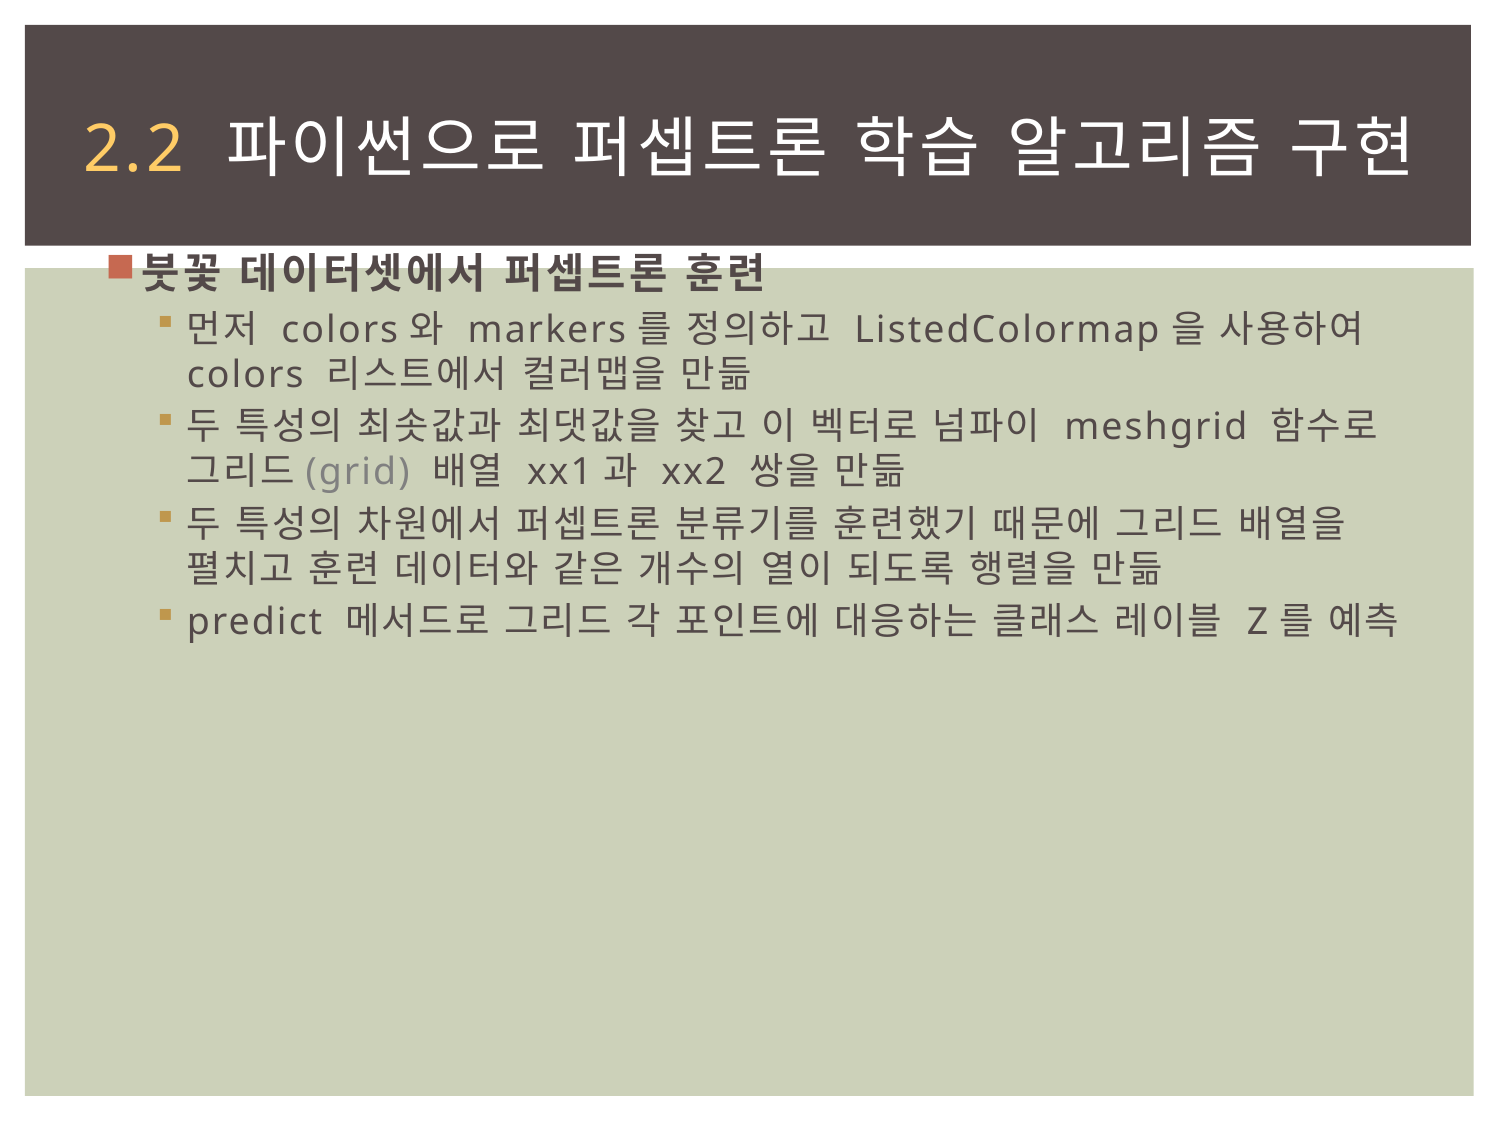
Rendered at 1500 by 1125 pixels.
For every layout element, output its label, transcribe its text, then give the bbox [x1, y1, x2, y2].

list 붓꽃 데이터셋에서 퍼셉트론 훈련 먼저 colors와 markers를 정의하고 ListedColormap을 사용하여 colors 리스트에서 컬러맵을 만듦 두 특성의 최솟값과 최댓값을 찾고 이 벡터로 넘파이 meshgrid 함수로 그리드(grid) 배열 xx1과 xx2 쌍을 만듦 두 특성의 차원에서 퍼셉트론 분류기를 훈련했기 때문에 그리드 배열을 펼치고 훈련 데이터와 같은 개수의 열이 되도록 행렬을 만듦 predict 메서드로 그리드 각 포인트에 대응하는 클래스 레이블 Z를 예측 [81, 239, 1440, 1054]
title 2.2 파이썬으로 퍼셉트론 학습 알고리즘 구현 [62, 58, 1438, 232]
